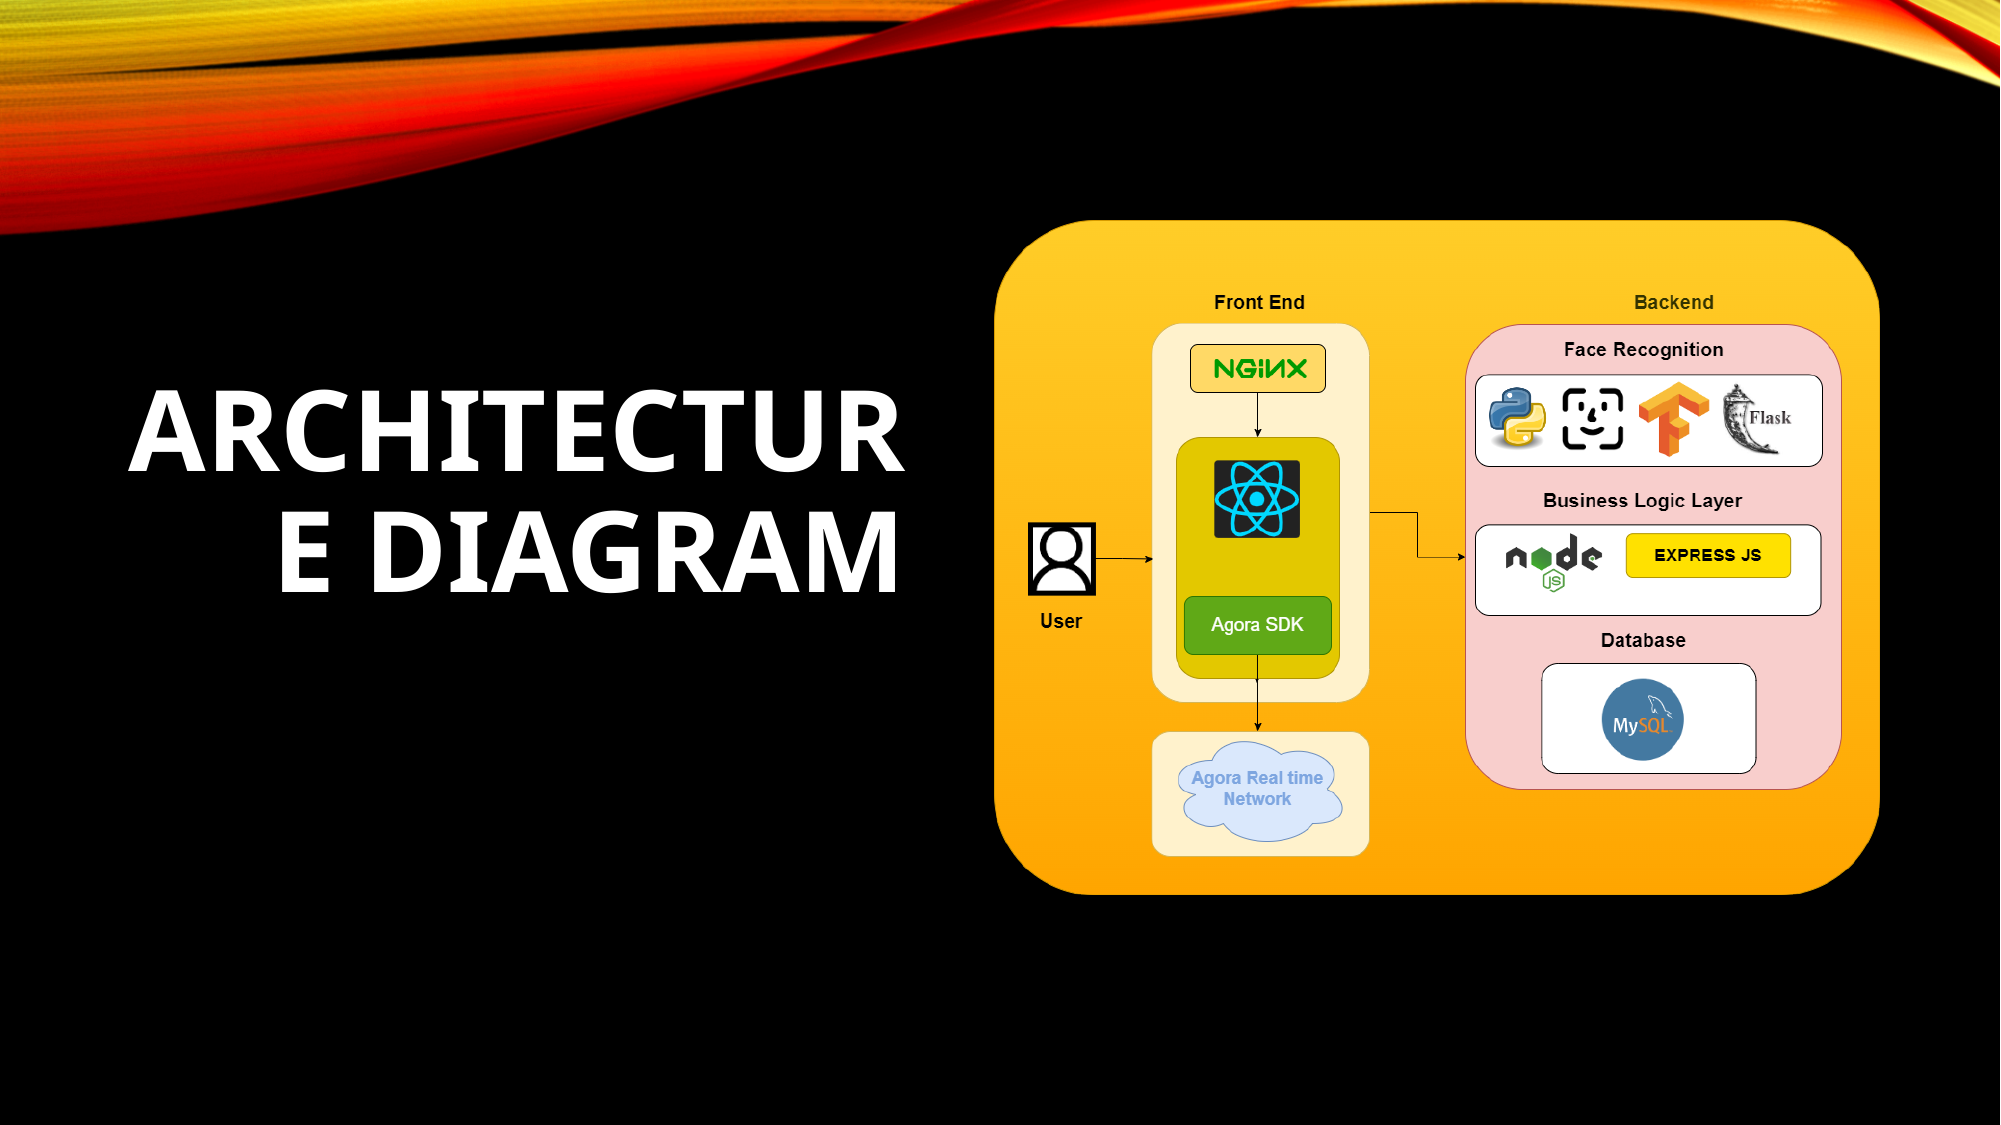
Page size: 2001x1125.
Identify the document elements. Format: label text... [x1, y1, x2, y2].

title Architecture Diagram [89, 366, 922, 759]
picture [0, 0, 2000, 895]
